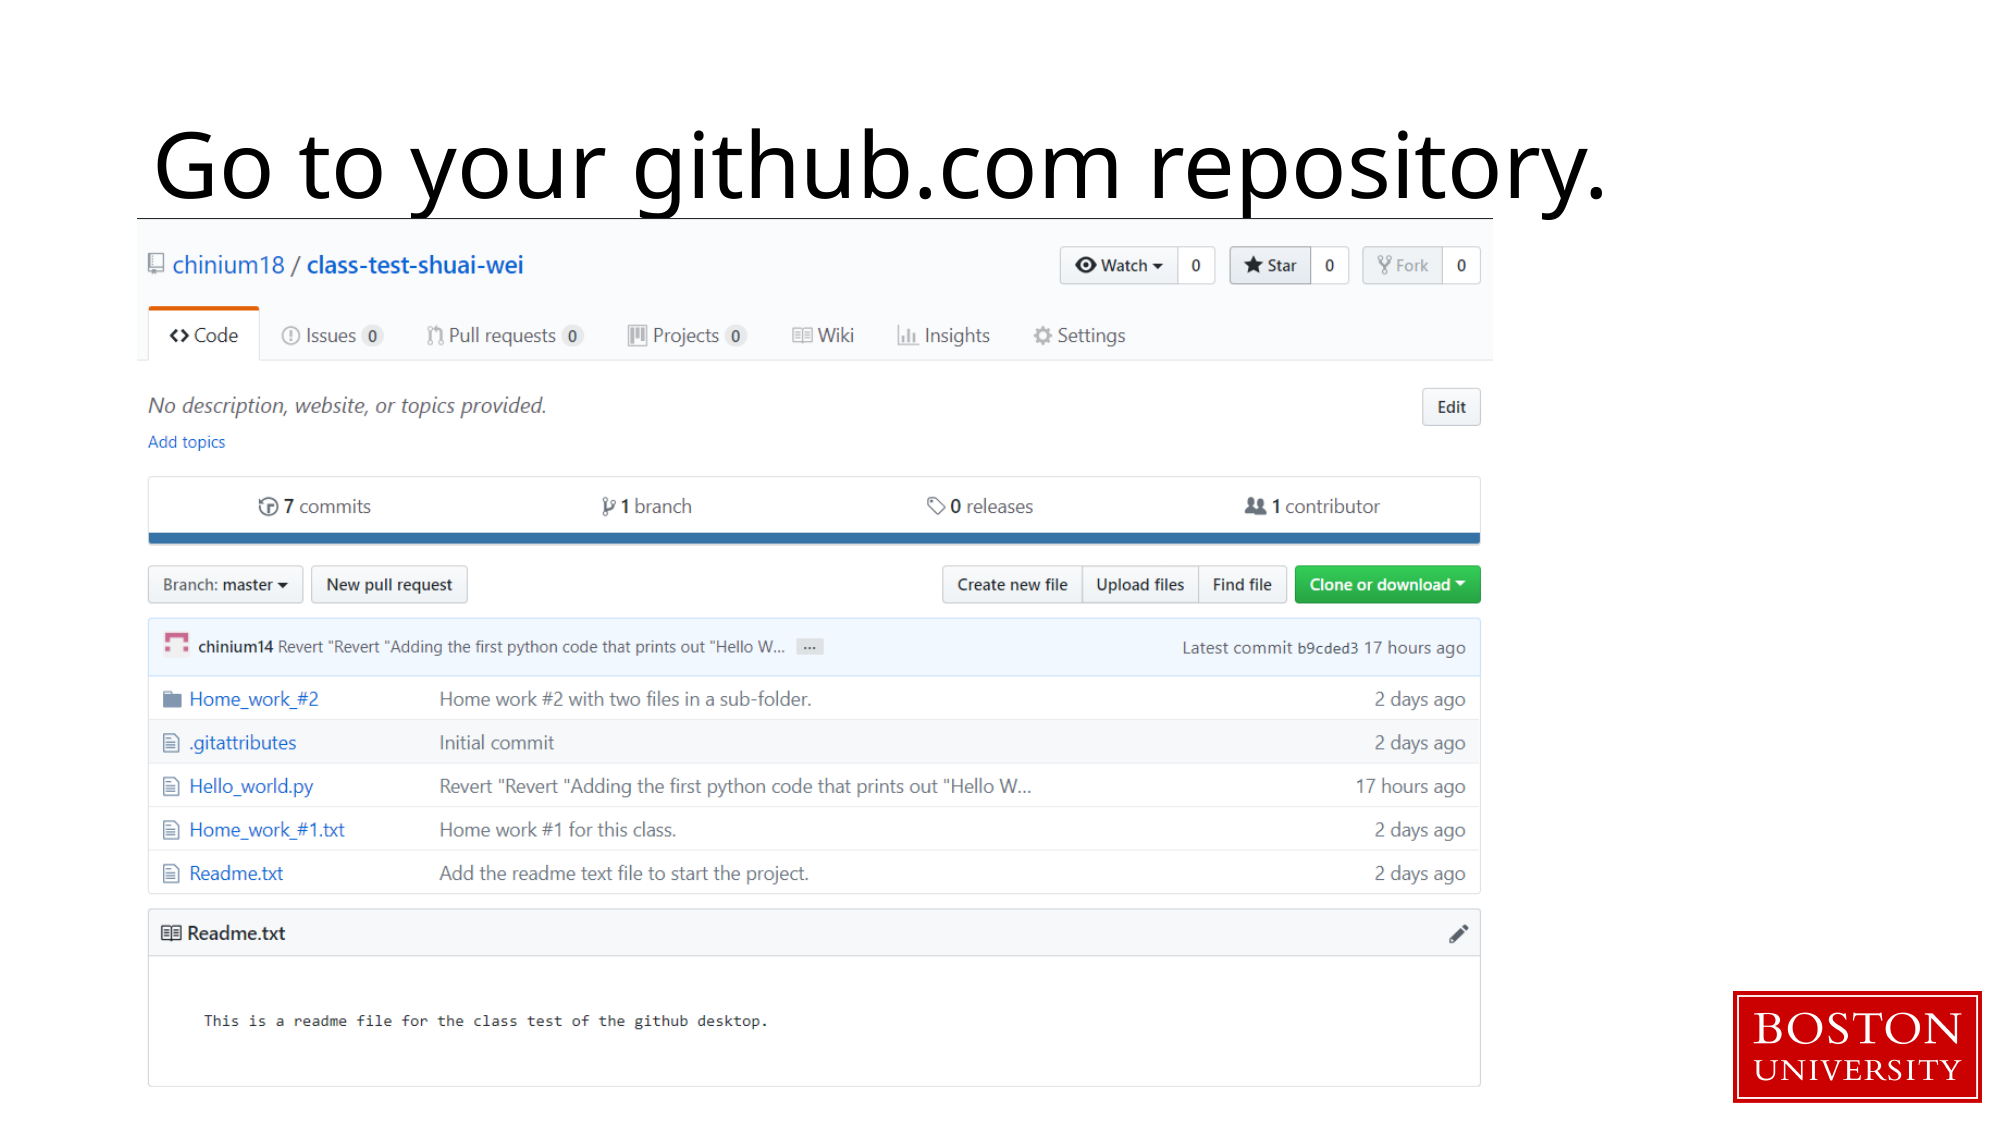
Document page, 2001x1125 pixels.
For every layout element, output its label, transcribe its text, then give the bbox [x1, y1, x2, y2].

picture [1733, 991, 1982, 1103]
title Go to your github.com repository. [137, 59, 1863, 278]
picture [137, 218, 1493, 1099]
